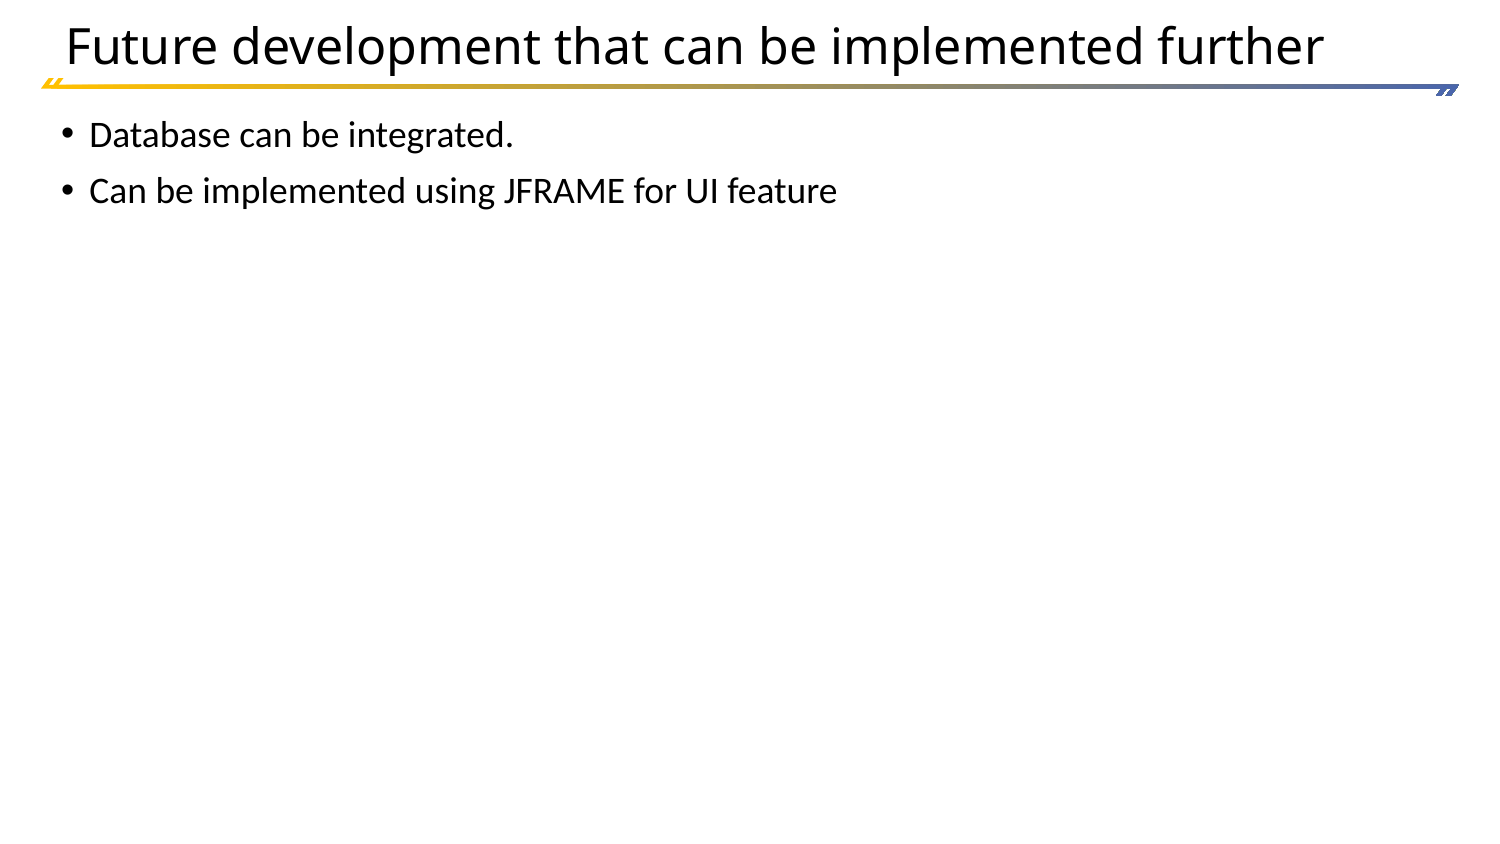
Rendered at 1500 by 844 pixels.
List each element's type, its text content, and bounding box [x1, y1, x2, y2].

list Database can be integrated. Can be implemented using JFRAME for UI feature [50, 109, 1450, 797]
title Future development that can be implemented further [50, 0, 1450, 83]
